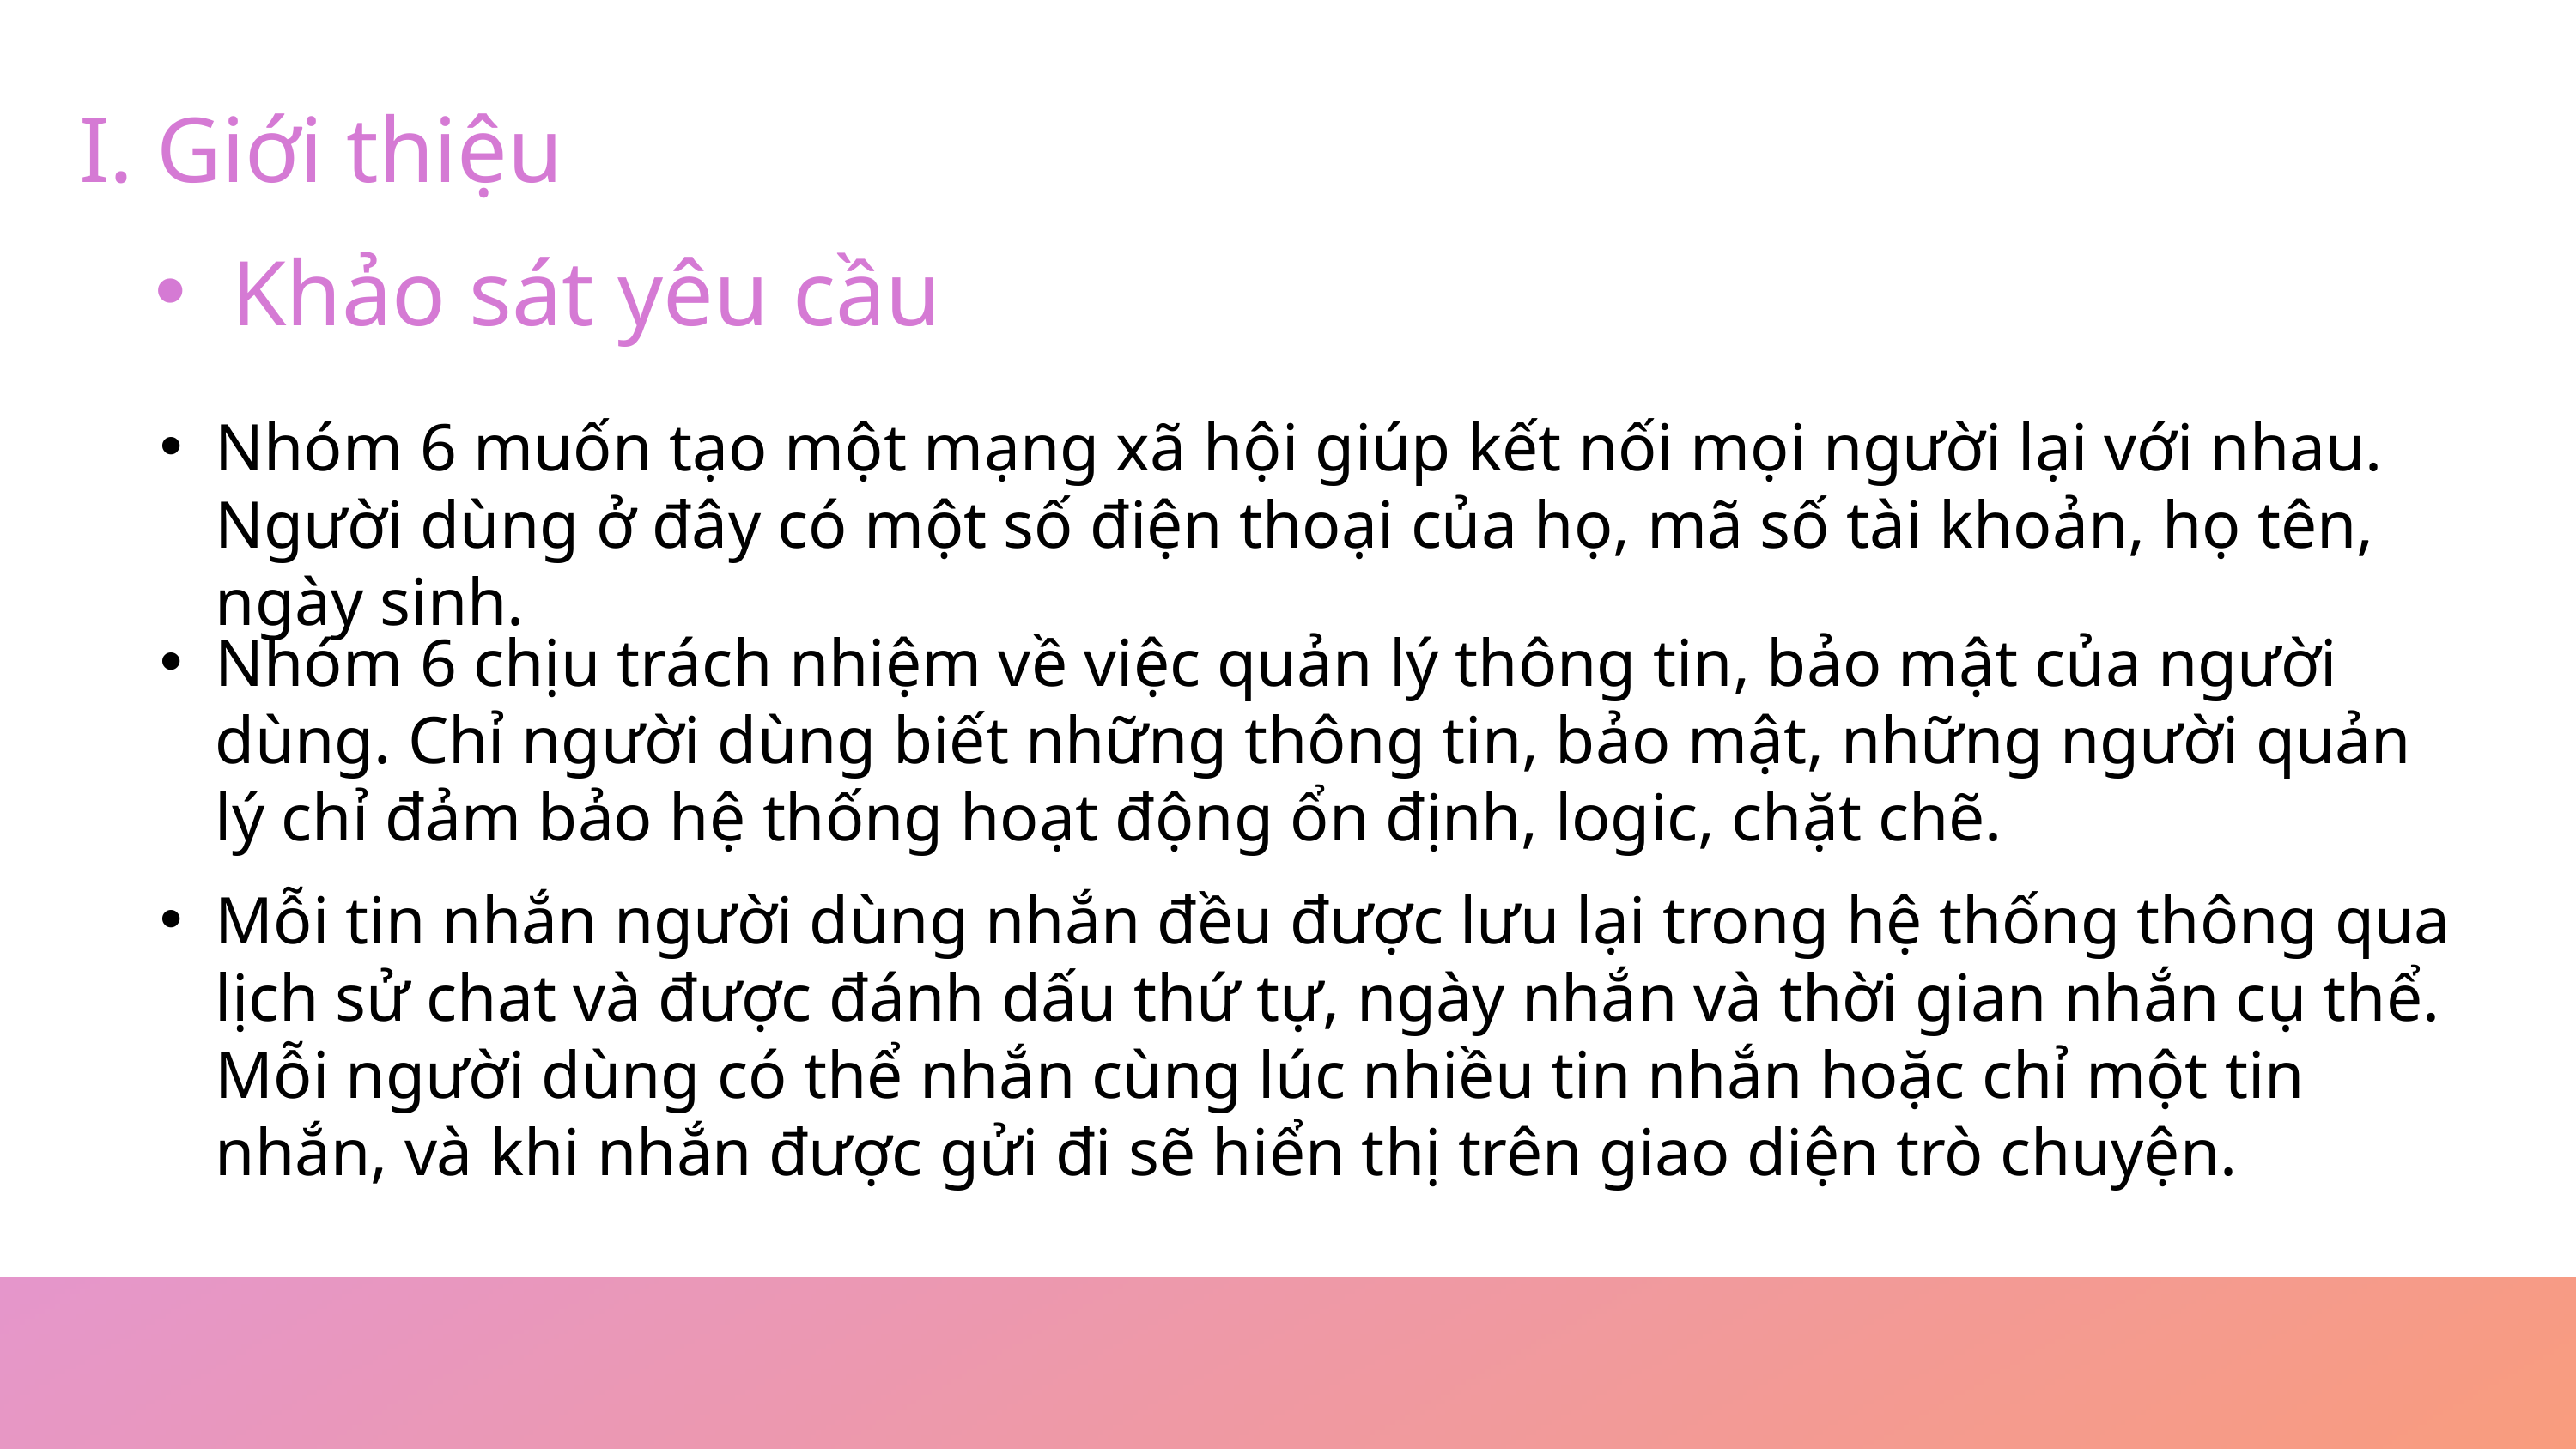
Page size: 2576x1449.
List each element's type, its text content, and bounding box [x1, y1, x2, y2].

text_box Nhóm 6 chịu trách nhiệm về việc quản lý thông tin, bảo mật của người dùng. Chỉ người dùng biết những thông tin, bảo mật, những người quản lý chỉ đảm bảo hệ thống hoạt động ổn định, logic, chặt chẽ. [106, 621, 2474, 854]
text_box I. Giới thiệu [79, 93, 580, 201]
text_box Mỗi tin nhắn người dùng nhắn đều được lưu lại trong hệ thống thông qua lịch sử chat và được đánh dấu thứ tự, ngày nhắn và thời gian nhắn cụ thể. Mỗi người dùng có thể nhắn cùng lúc nhiều tin nhắn hoặc chỉ một tin nhắn, và khi nhắn được gửi đi sẽ hiển thị trên giao diện trò chuyện. [106, 879, 2474, 1189]
text_box Nhóm 6 muốn tạo một mạng xã hội giúp kết nối mọi người lại với nhau. Người dùng ở đây có một số điện thoại của họ, mã số tài khoản, họ tên, ngày sinh. [106, 406, 2474, 621]
text_box Khảo sát yêu cầu [79, 236, 963, 344]
picture [0, 1276, 2576, 1449]
